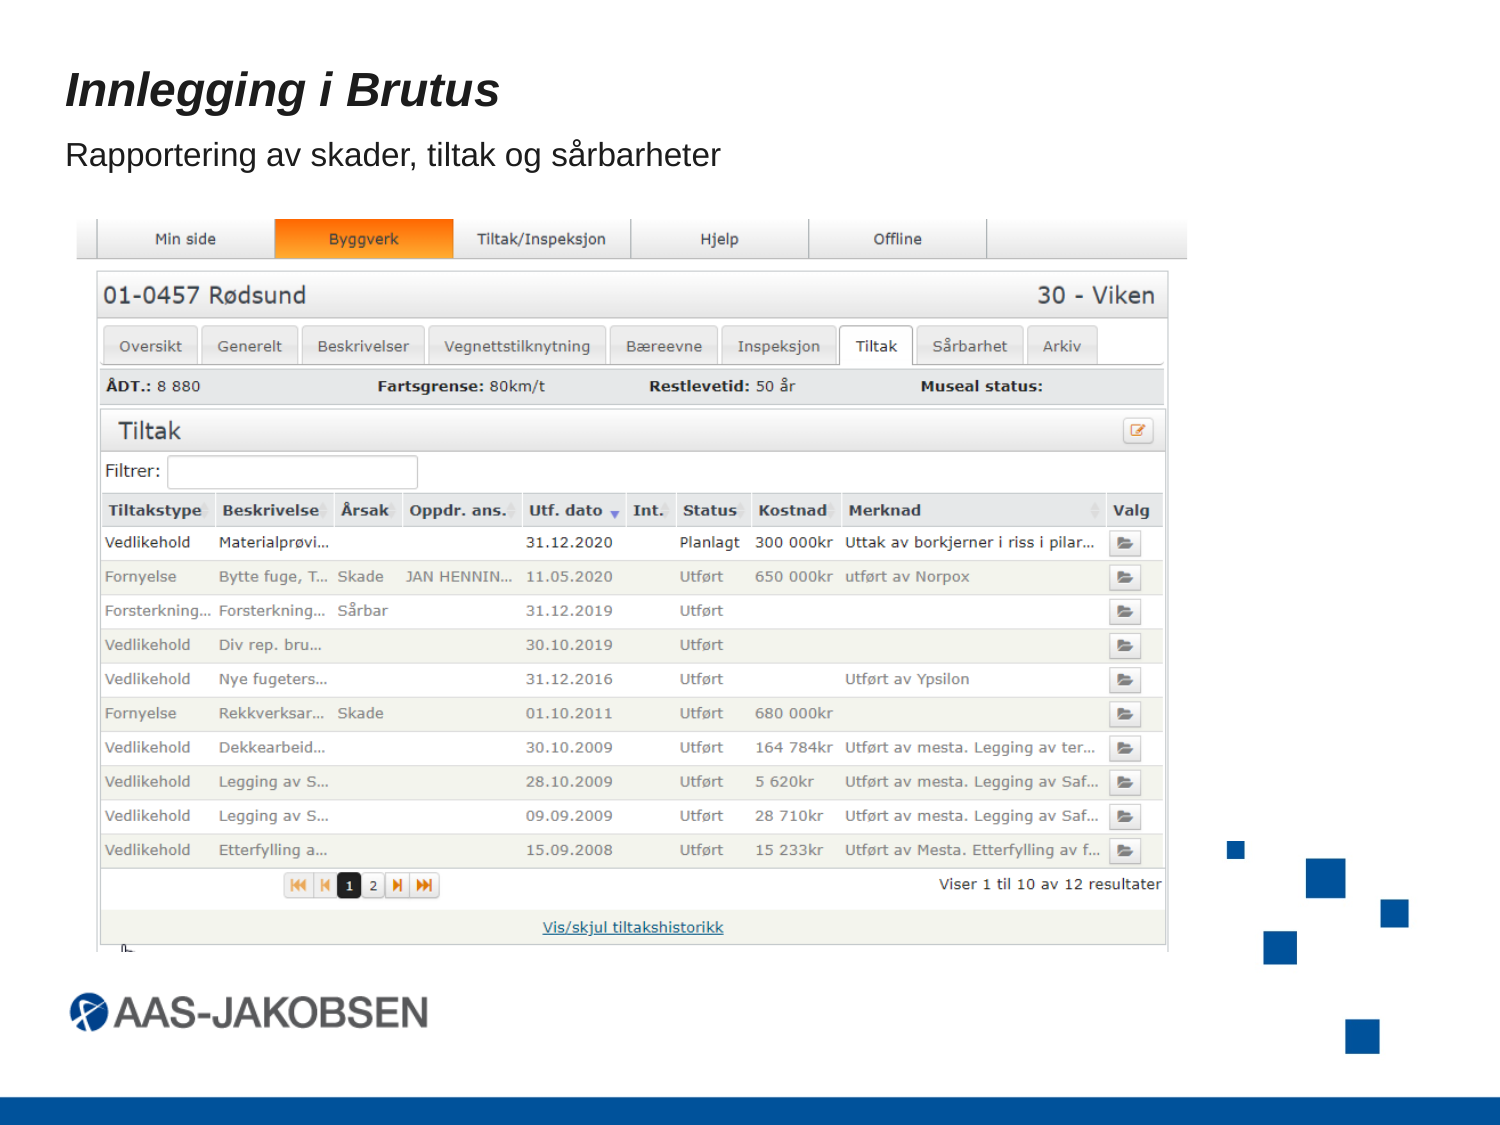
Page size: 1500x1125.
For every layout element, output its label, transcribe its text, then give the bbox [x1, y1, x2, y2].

list Rapportering av skader, tiltak og sårbarheter [50, 125, 1325, 779]
title Innlegging i Brutus [50, 24, 1350, 150]
picture [0, 219, 1500, 1125]
